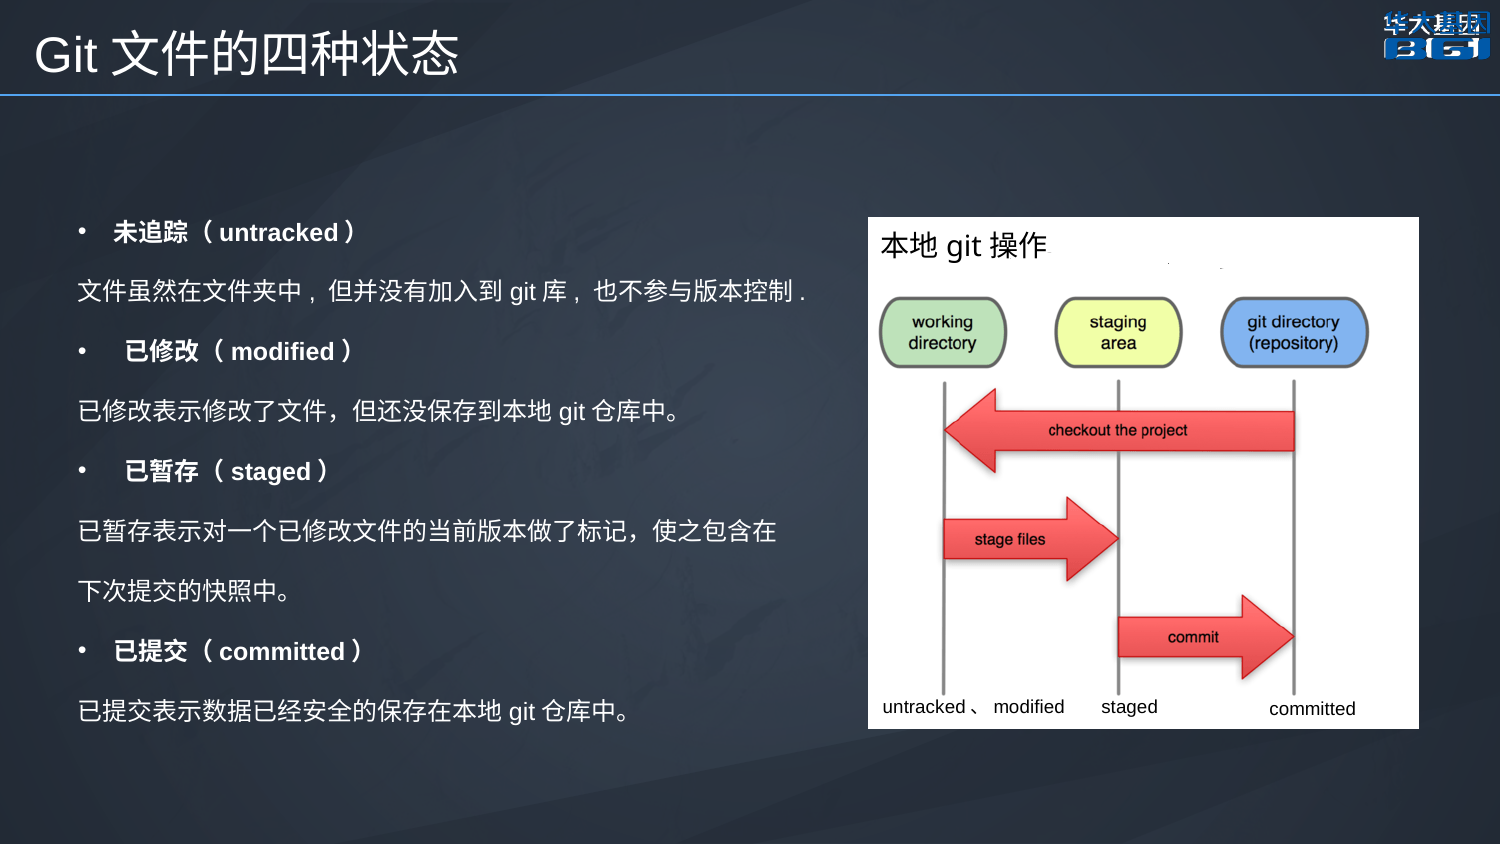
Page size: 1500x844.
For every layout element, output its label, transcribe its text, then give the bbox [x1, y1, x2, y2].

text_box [867, 217, 1455, 729]
text_box Git文件的四种状态 [19, 14, 771, 90]
picture [1376, 6, 1493, 66]
text_box 未追踪（untracked） 文件虽然在文件夹中, 但并没有加入到git库, 也不参与版本控制. 已修改（modified） 已修改表示修改了文件，但还没保存到本地git仓库中。 已暂存（staged） 已暂存表示对一个已修改文件的当前版本做了标记，使之包含在下次提交的快照中。 已提交（committed） 已提交表示数据已经安全的保存在本地git仓库中。 [63, 178, 815, 733]
